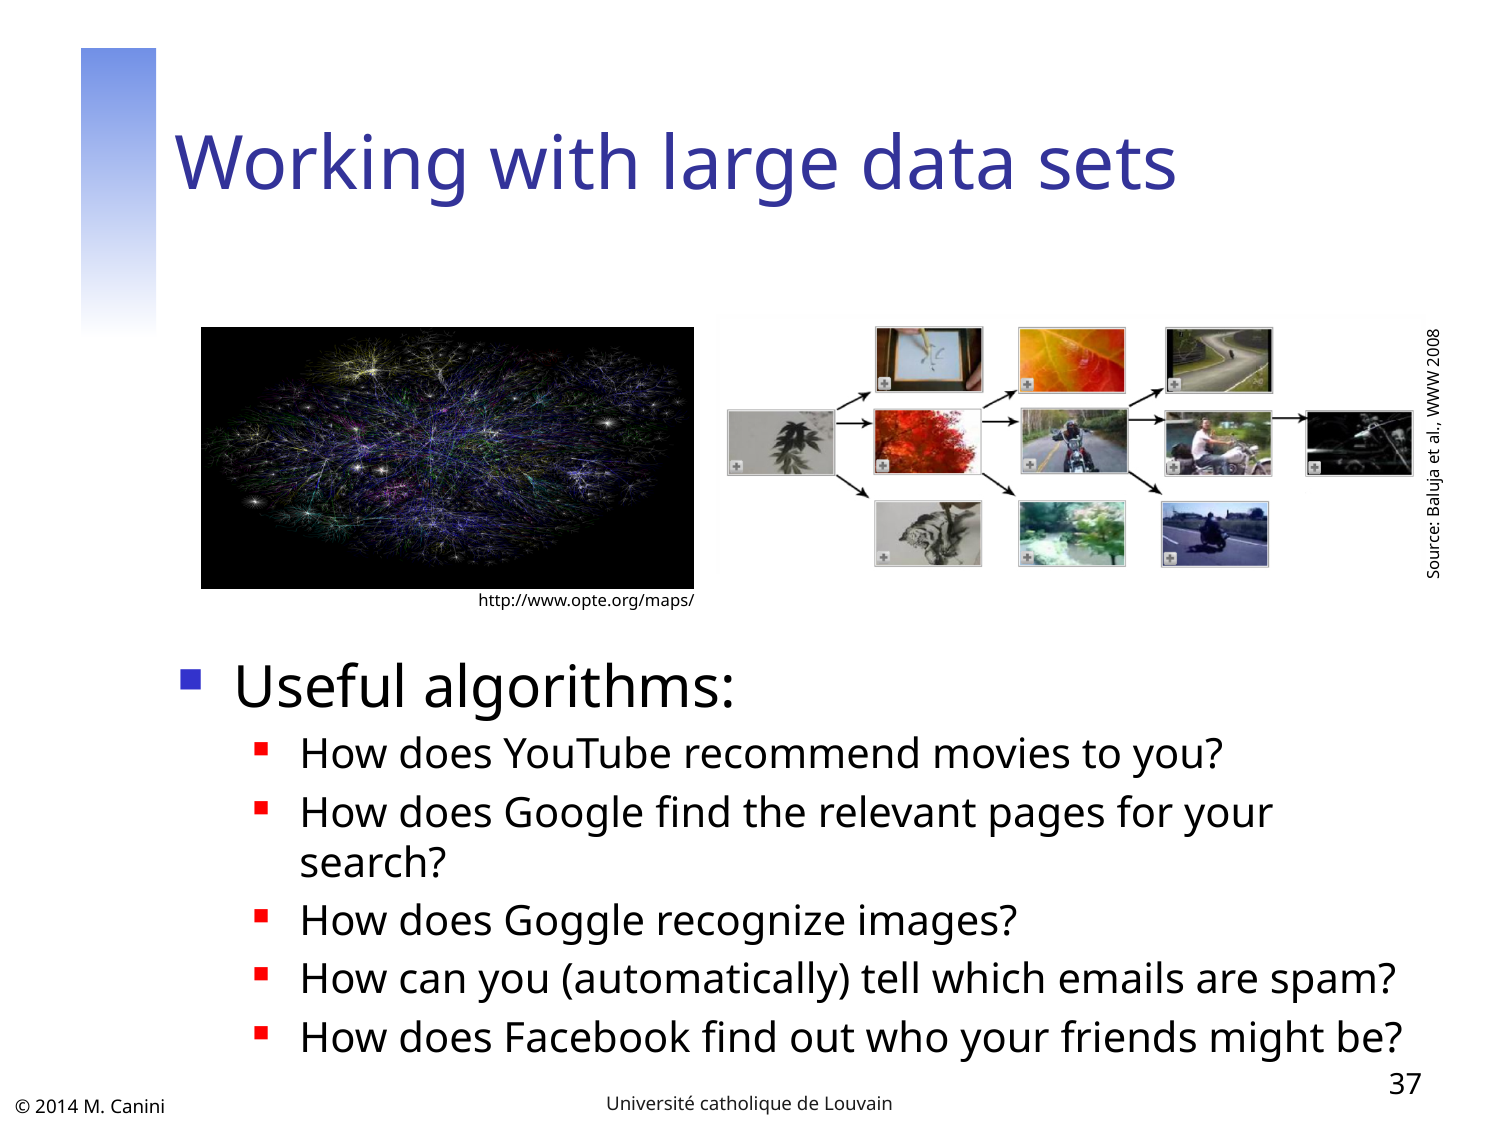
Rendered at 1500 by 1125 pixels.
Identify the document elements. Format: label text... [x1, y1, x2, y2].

picture [715, 314, 1427, 574]
slide_number 37 [1124, 1037, 1438, 1113]
title Working with large data sets [158, 49, 1438, 213]
footer Université catholique de Louvain [512, 1083, 987, 1125]
picture [201, 327, 694, 589]
text_box http://www.opte.org/maps/ [451, 582, 722, 618]
list Useful algorithms: How does YouTube recommend movies to you? How does Google find the relevant pages for your search? How does Goggle recognize images? How can you (automatically) tell which emails are spam? How does Facebook find out who your friends might be? [162, 641, 1438, 1082]
text_box Source: Baluja et al., WWW 2008 [1415, 314, 1450, 595]
